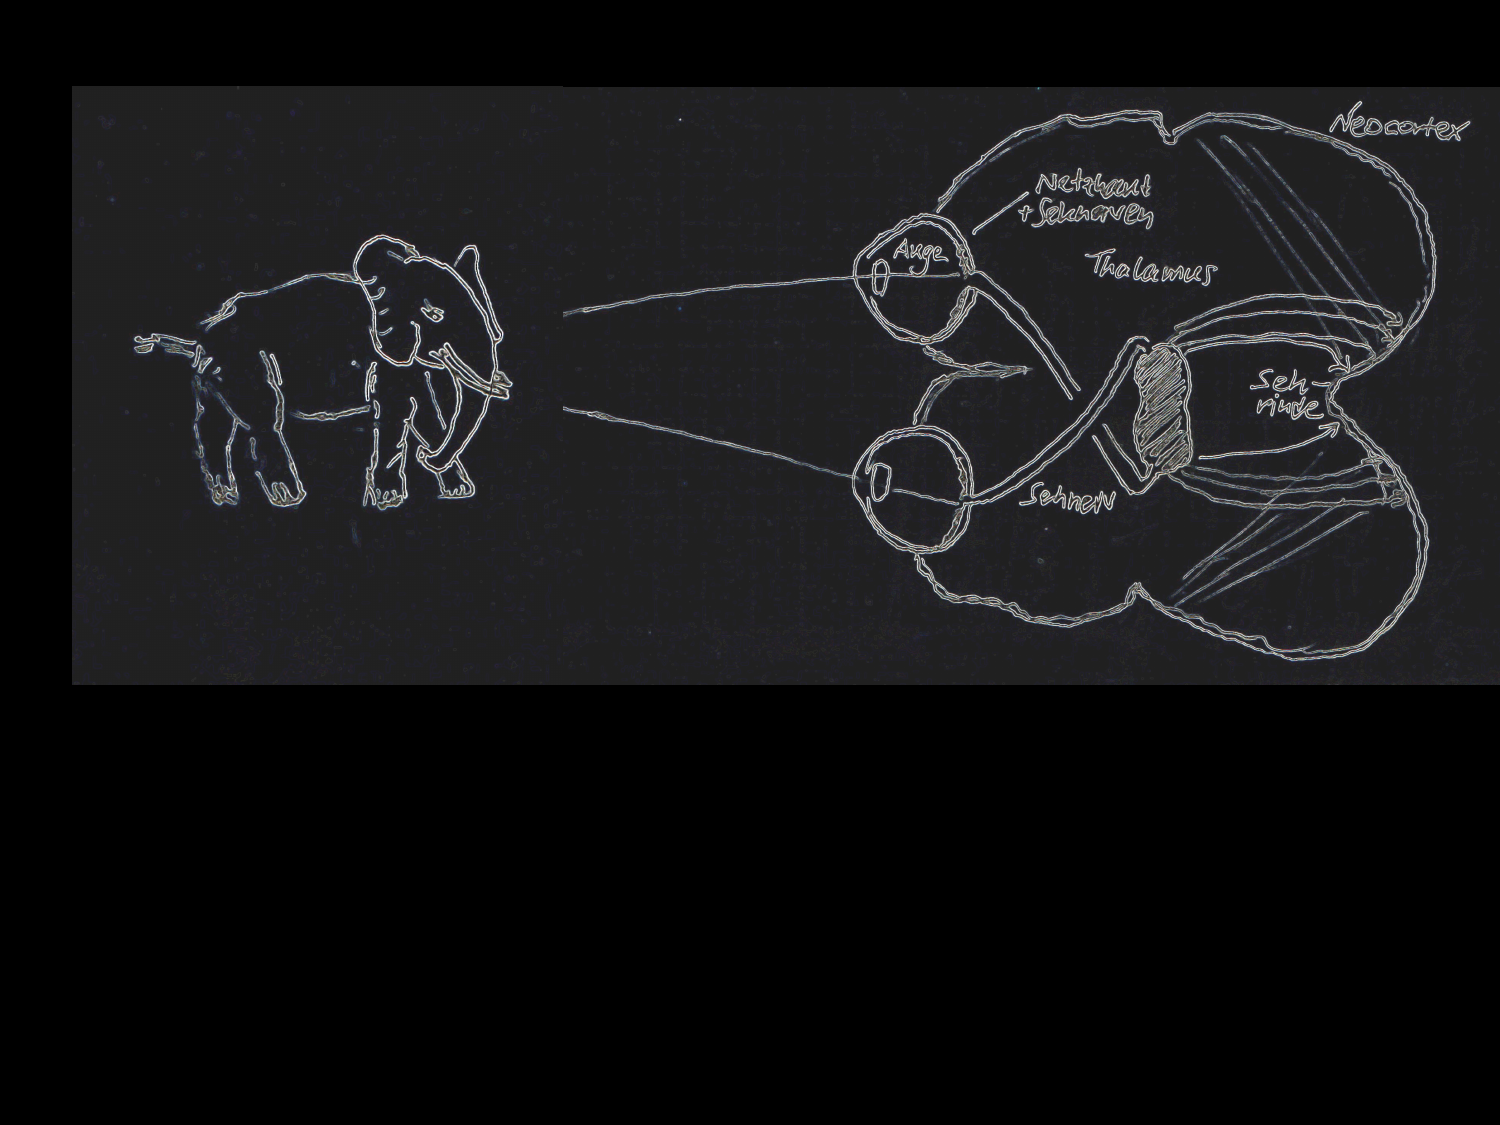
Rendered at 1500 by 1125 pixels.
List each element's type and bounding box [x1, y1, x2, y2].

picture [72, 86, 1500, 685]
